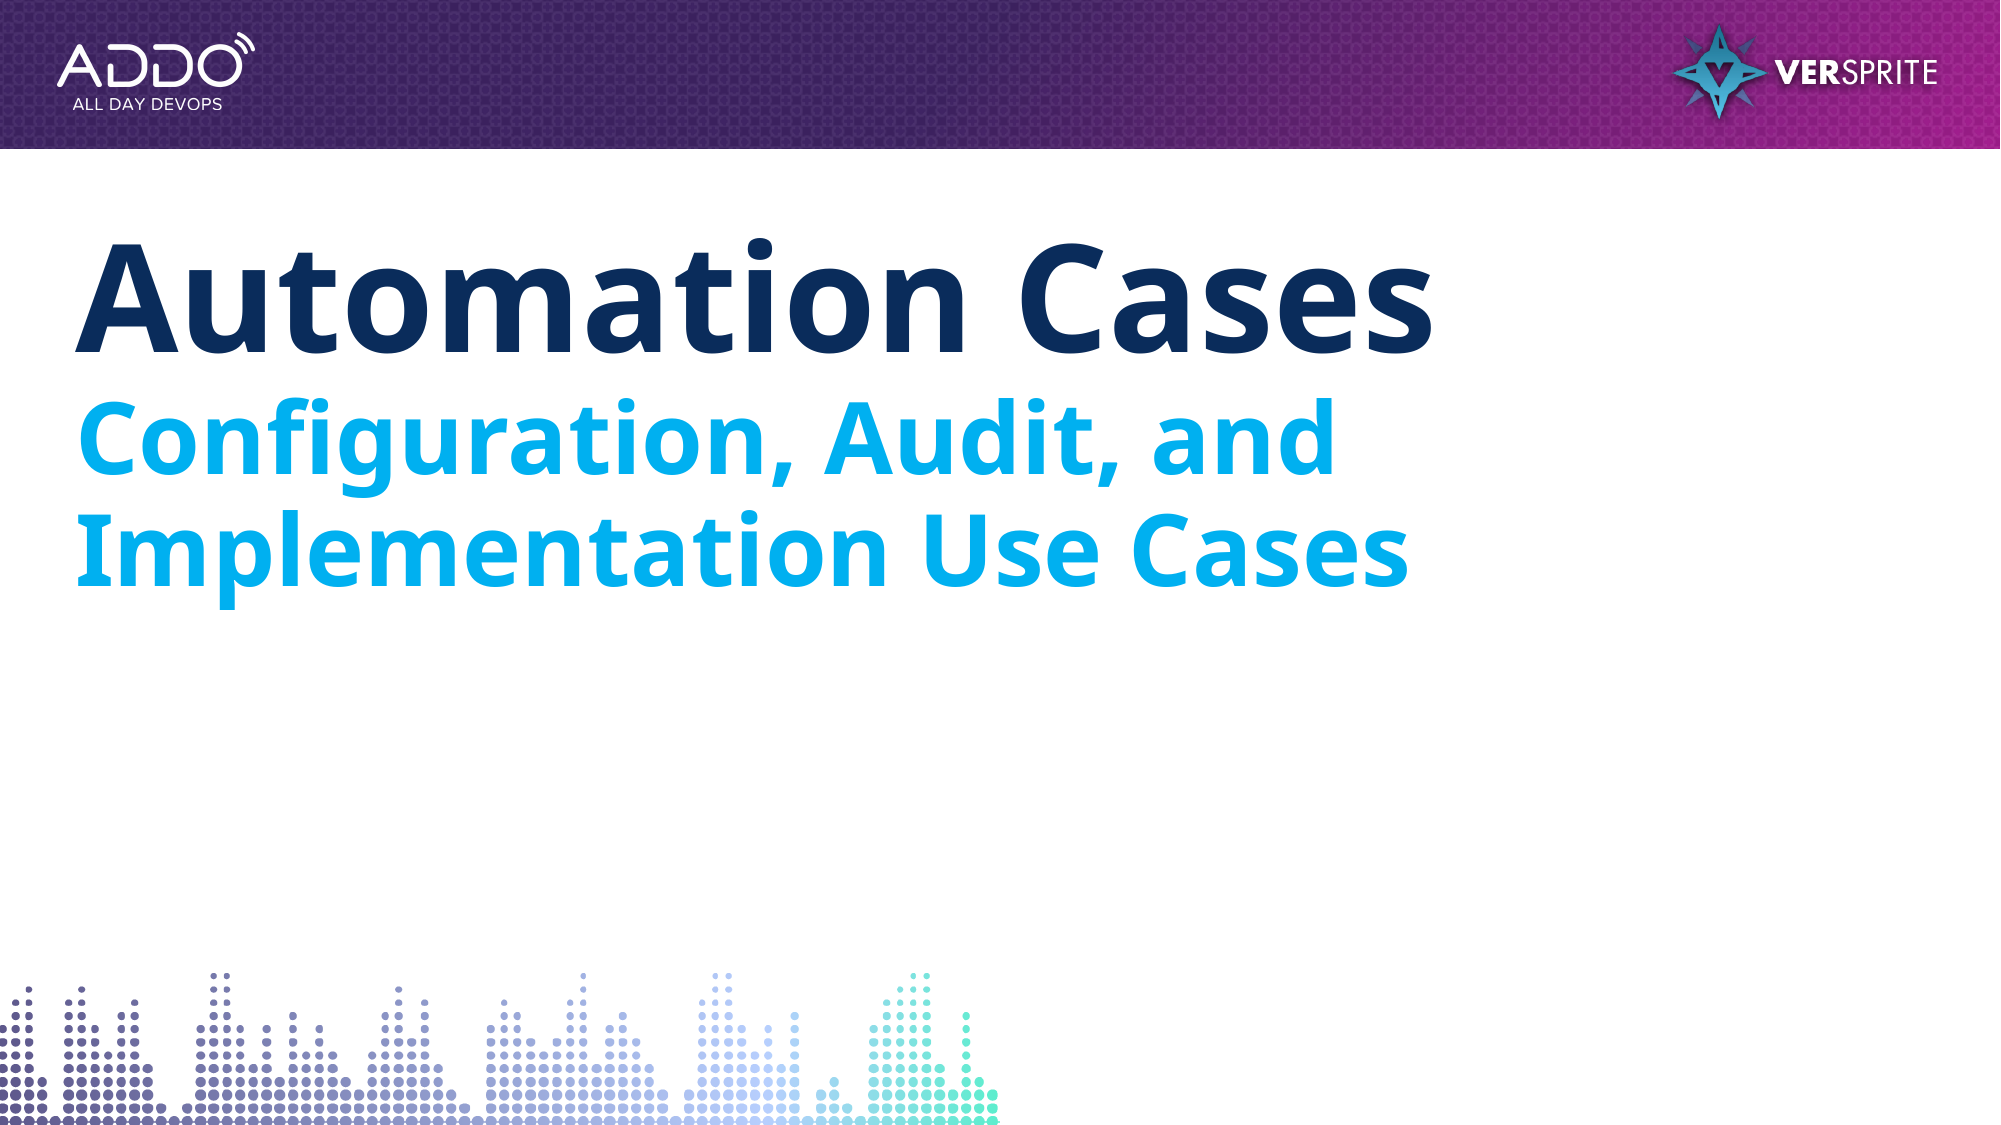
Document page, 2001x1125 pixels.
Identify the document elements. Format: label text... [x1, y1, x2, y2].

picture [0, 973, 1000, 1125]
picture [1671, 22, 1937, 120]
picture [57, 32, 255, 110]
text_box Automation Cases Configuration, Audit, and Implementation Use Cases [0, 214, 2000, 583]
